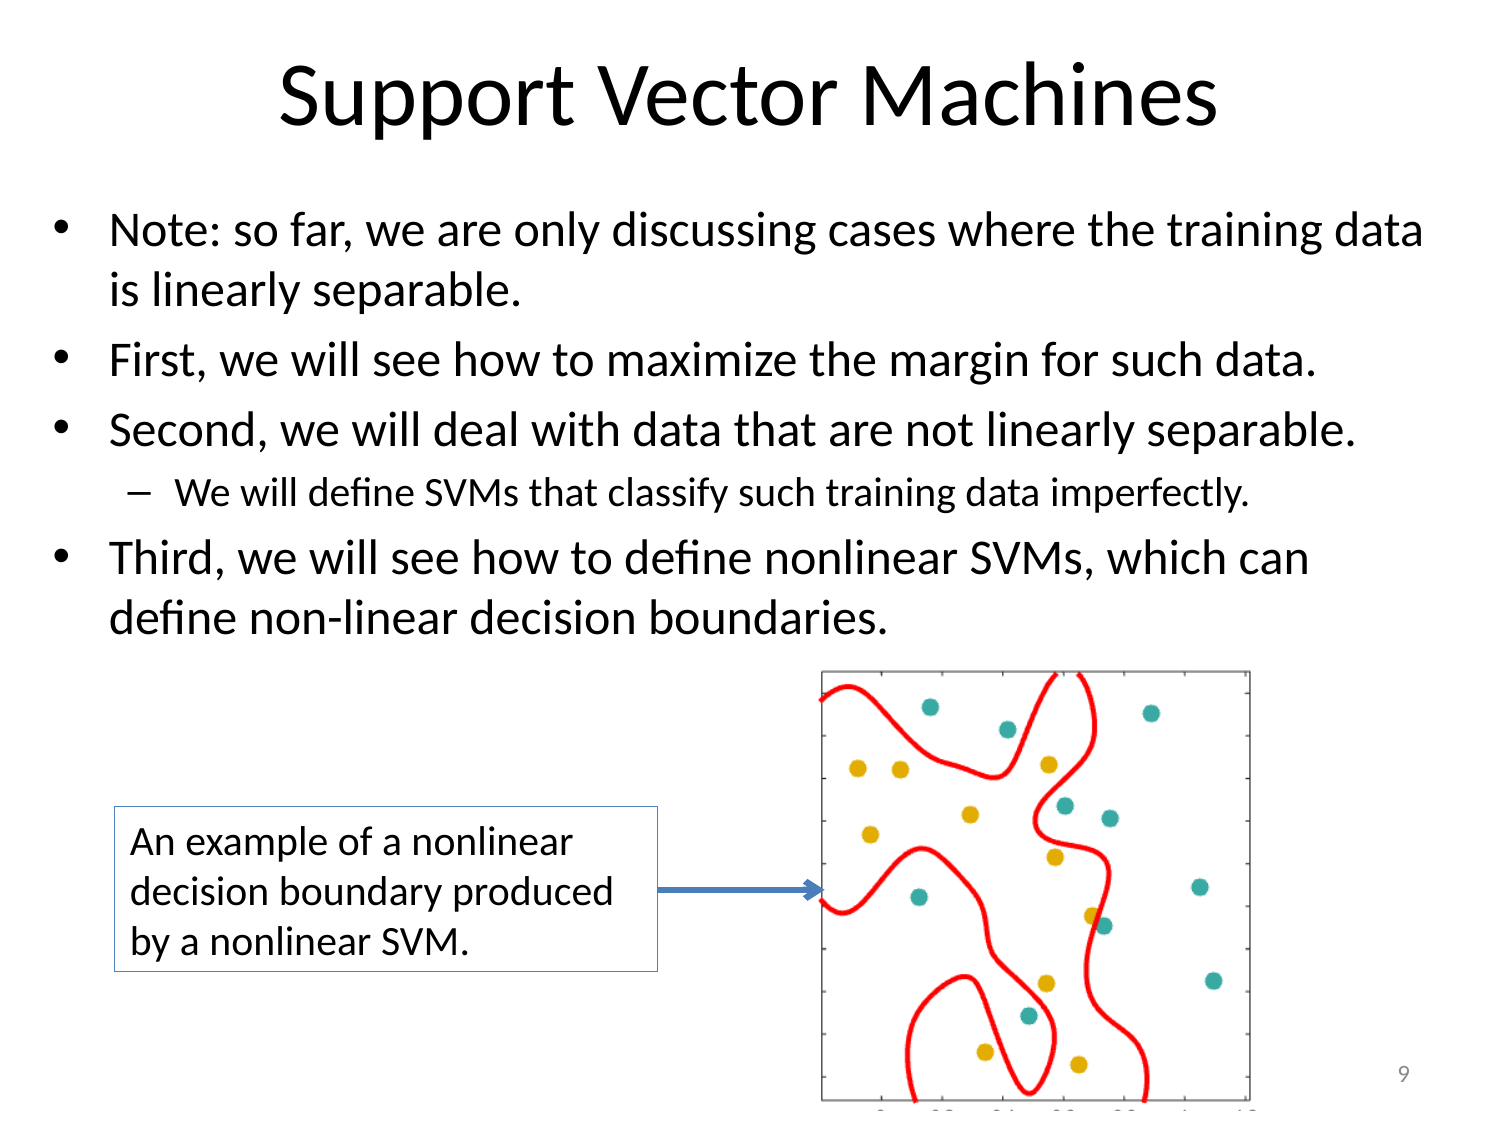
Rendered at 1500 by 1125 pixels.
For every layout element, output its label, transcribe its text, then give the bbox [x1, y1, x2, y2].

title Support Vector Machines [75, 24, 1425, 152]
text_box An example of a nonlinear decision boundary produced by a nonlinear SVM. [114, 806, 658, 972]
list Note: so far, we are only discussing cases where the training data is linearly separable. First, we will see how to maximize the margin for such data. Second, we will deal with data that are not linearly separable. We will define SVMs that classify such training data imperfectly. Third, we will see how to define nonlinear SVMs, which can define non-linear decision boundaries. [37, 188, 1450, 602]
slide_number 9 [1266, 1042, 1425, 1103]
picture [817, 669, 1261, 1111]
